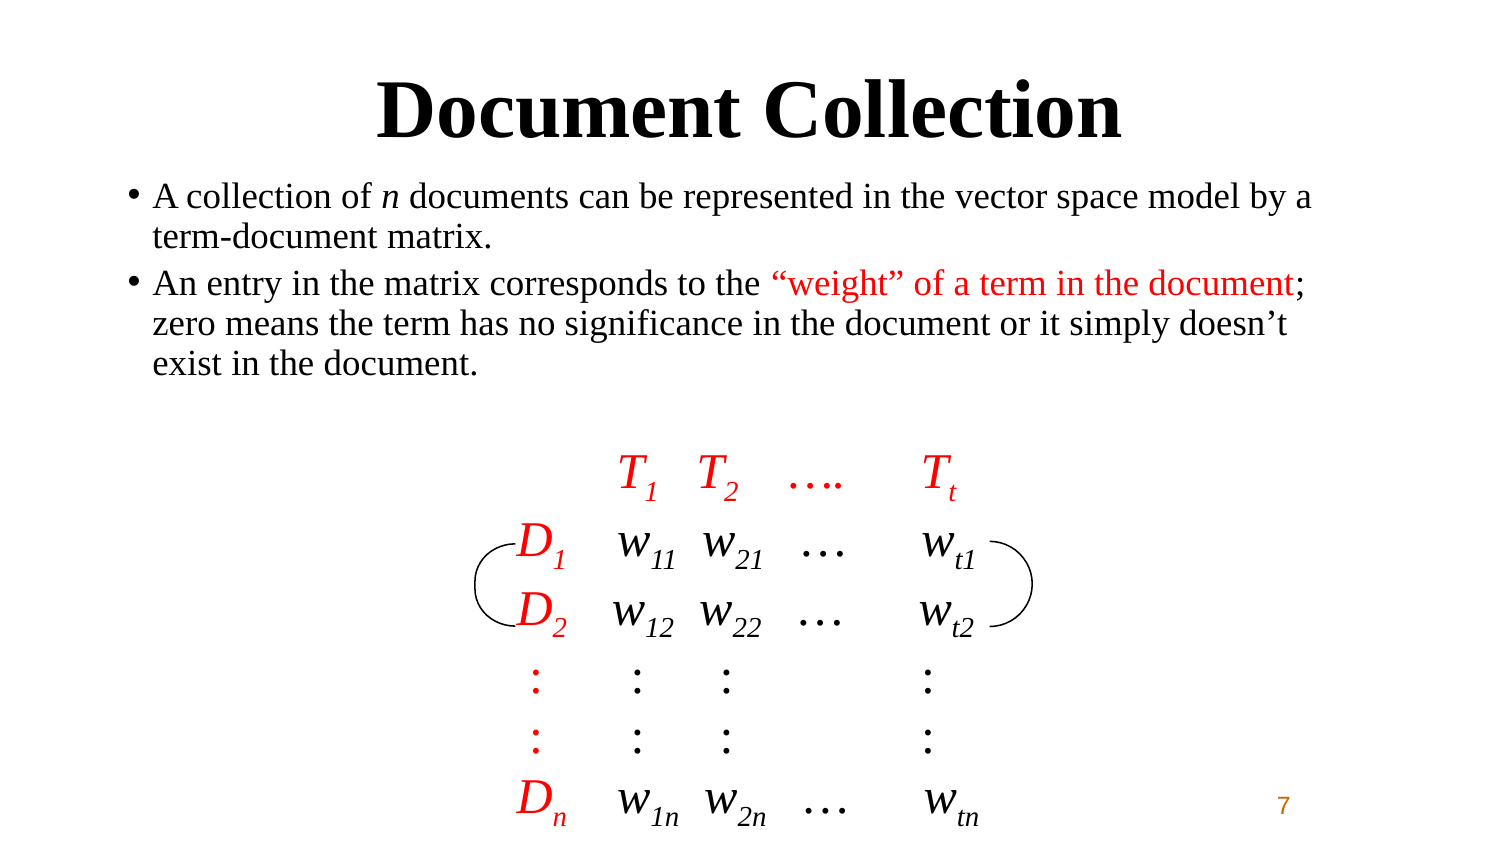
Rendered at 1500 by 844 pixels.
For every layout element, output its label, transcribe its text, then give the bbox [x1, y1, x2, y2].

slide_number 7 [1066, 782, 1306, 827]
title Document Collection [75, 33, 1425, 175]
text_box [474, 430, 1033, 844]
list A collection of n documents can be represented in the vector space model by a term-document matrix. An entry in the matrix corresponds to the “weight” of a term in the document; zero means the term has no significance in the document or it simply doesn’t exist in the document. [112, 168, 1364, 392]
